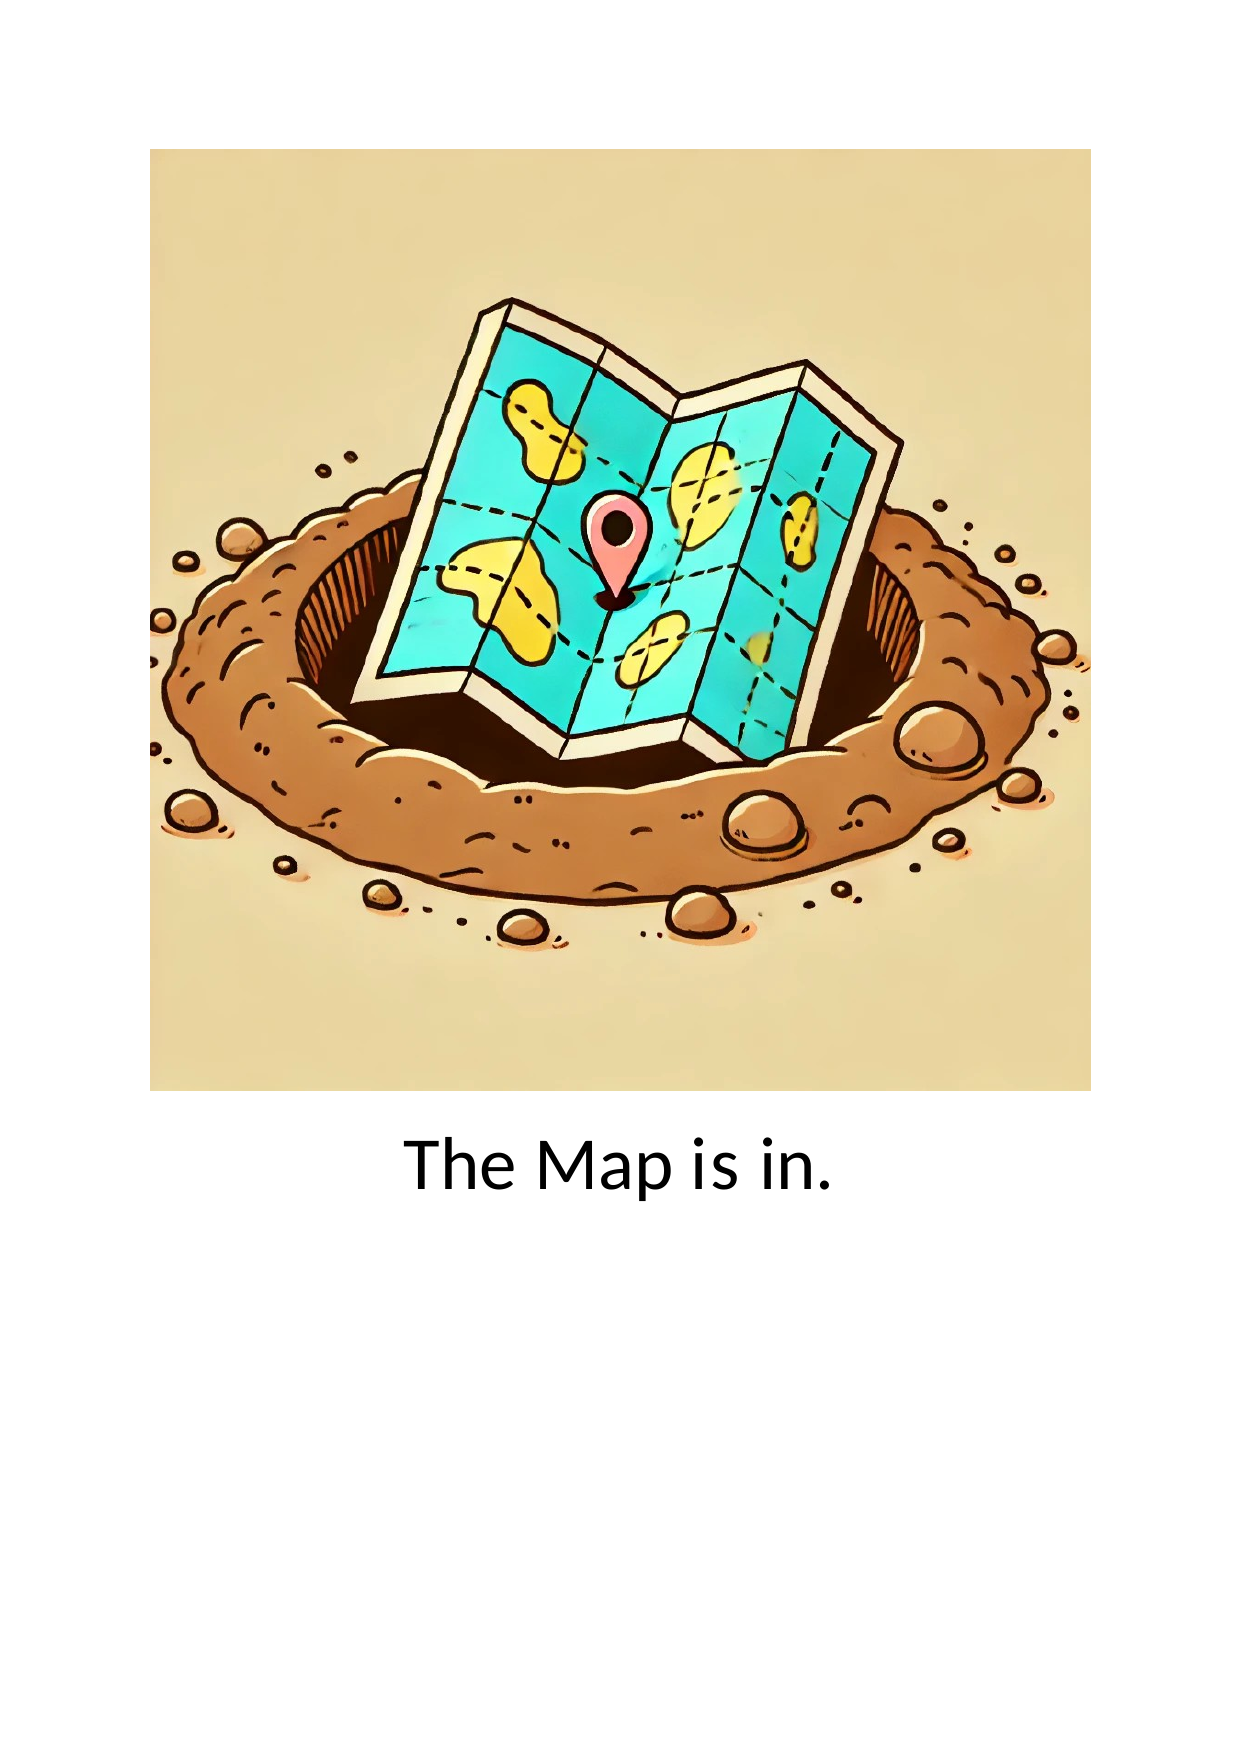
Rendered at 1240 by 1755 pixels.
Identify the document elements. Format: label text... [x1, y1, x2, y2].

text_box The Map is in. [147, 1112, 1089, 1205]
picture [149, 149, 1091, 1091]
